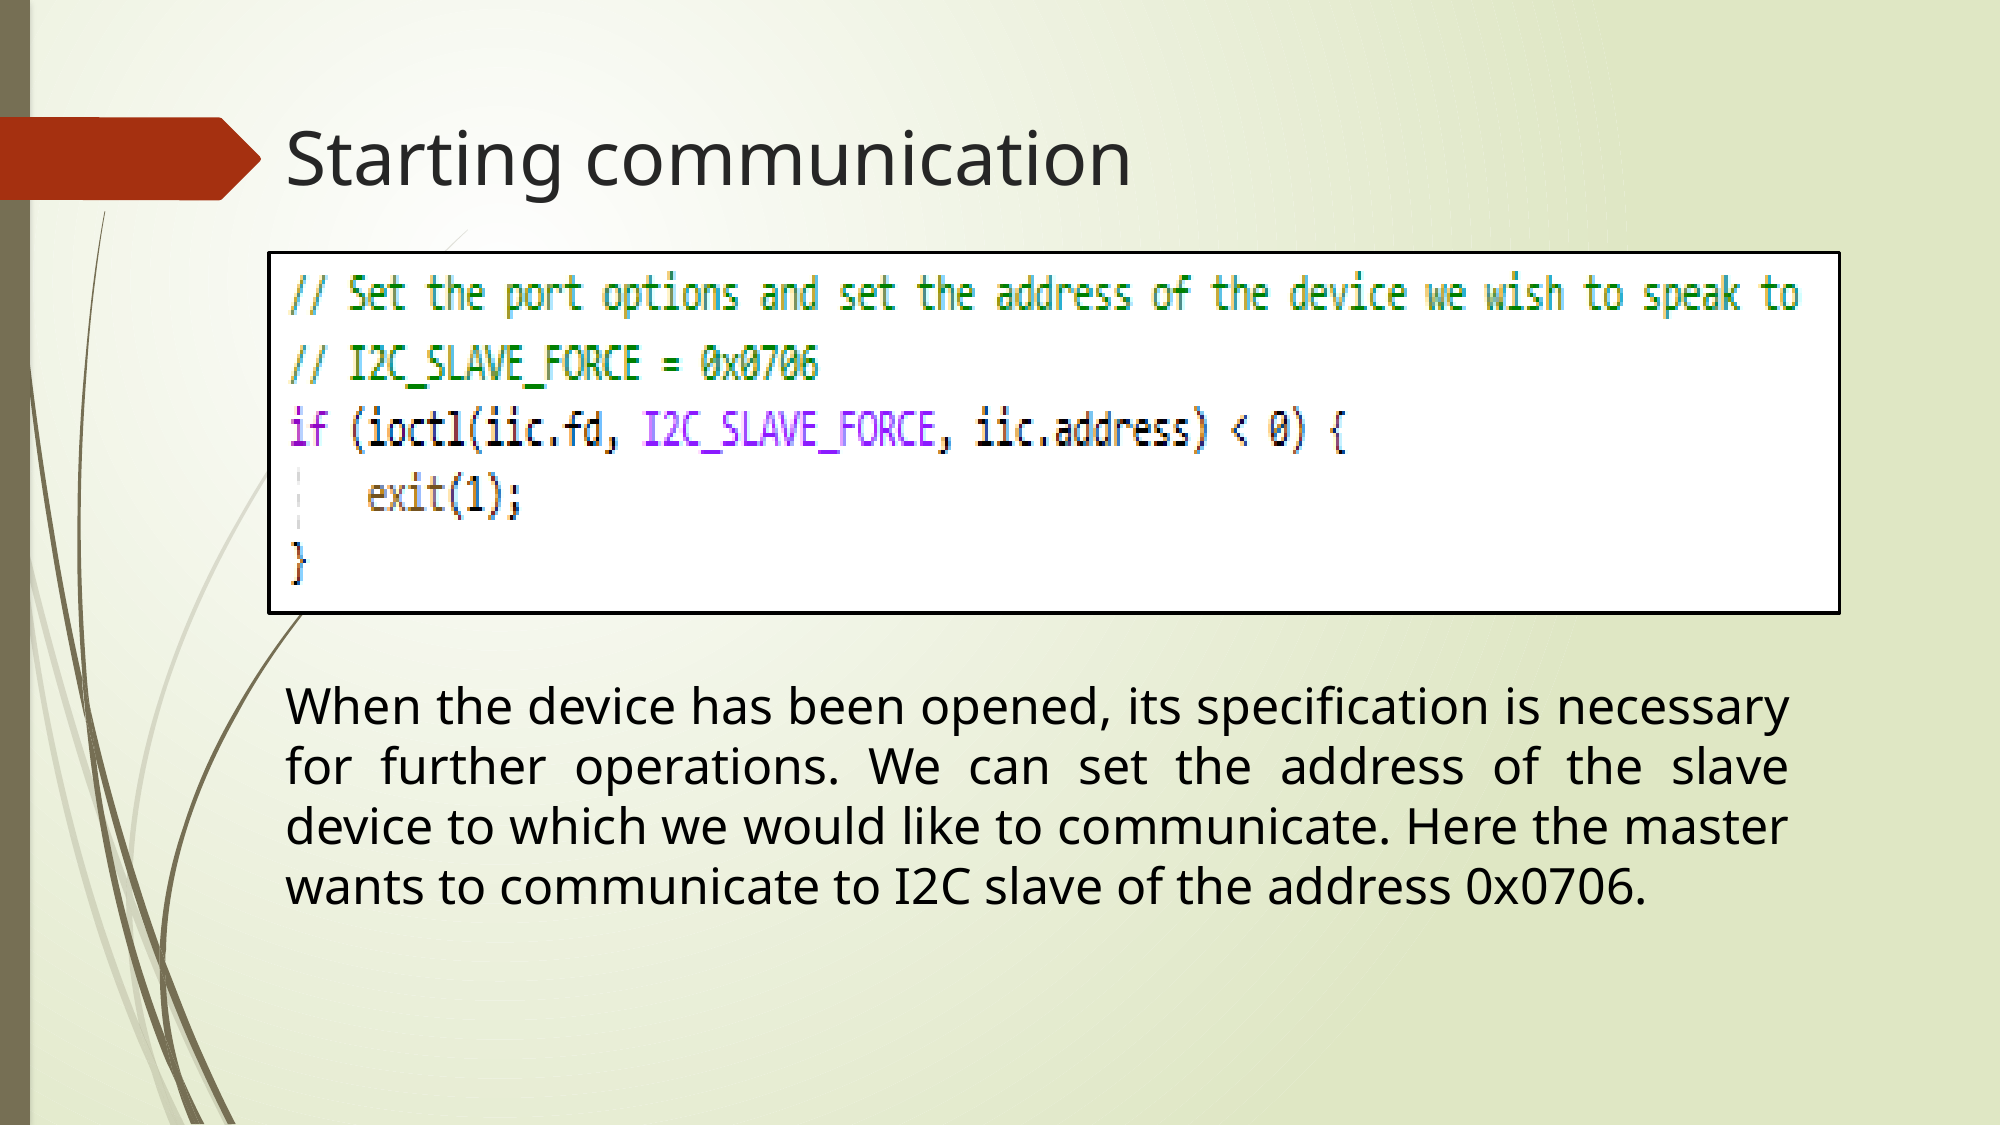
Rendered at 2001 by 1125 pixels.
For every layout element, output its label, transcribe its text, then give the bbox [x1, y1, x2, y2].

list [270, 254, 1839, 612]
text_box When the device has been opened, its specification is necessary for further operations. We can set the address of the slave device to which we would like to communicate. Here the master wants to communicate to I2C slave of the address 0x0706. [270, 666, 1806, 922]
title Starting communication [270, 102, 1888, 223]
